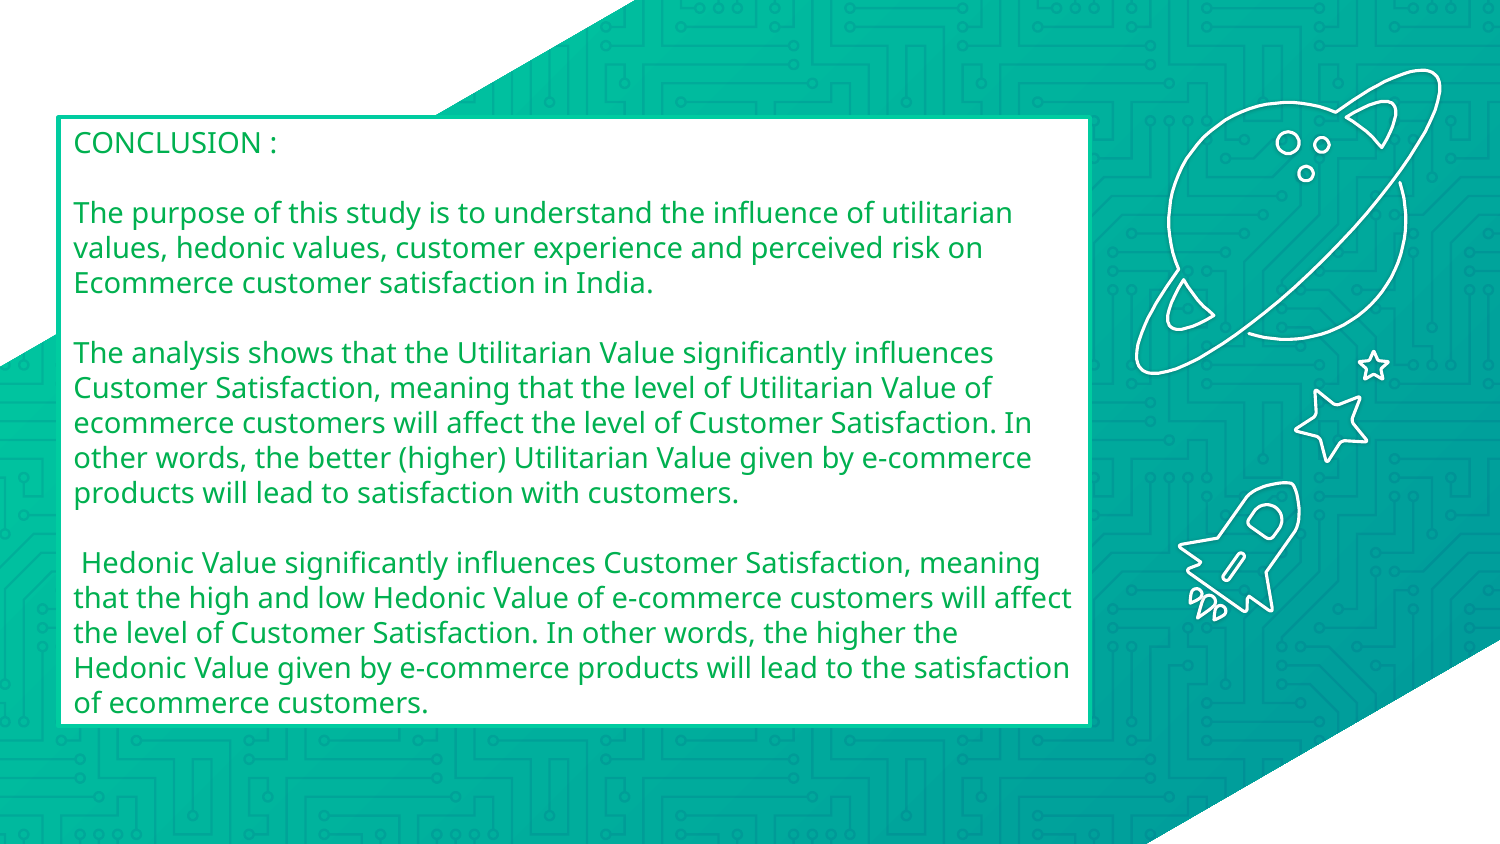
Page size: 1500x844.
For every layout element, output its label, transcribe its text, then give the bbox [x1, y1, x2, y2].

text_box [1136, 70, 1440, 374]
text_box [1181, 489, 1307, 615]
text_box CONCLUSION : The purpose of this study is to understand the influence of utilitarian values, hedonic values, customer experience and perceived risk on Ecommerce customer satisfaction in India. The analysis shows that the Utilitarian Value significantly influences Customer Satisfaction, meaning that the level of Utilitarian Value of ecommerce customers will affect the level of Customer Satisfaction. In other words, the better (higher) Utilitarian Value given by e-commerce products will lead to satisfaction with customers. Hedonic Value significantly influences Customer Satisfaction, meaning that the high and low Hedonic Value of e-commerce customers will affect the level of Customer Satisfaction. In other words, the higher the Hedonic Value given by e-commerce products will lead to the satisfaction of ecommerce customers. [56, 115, 1092, 728]
